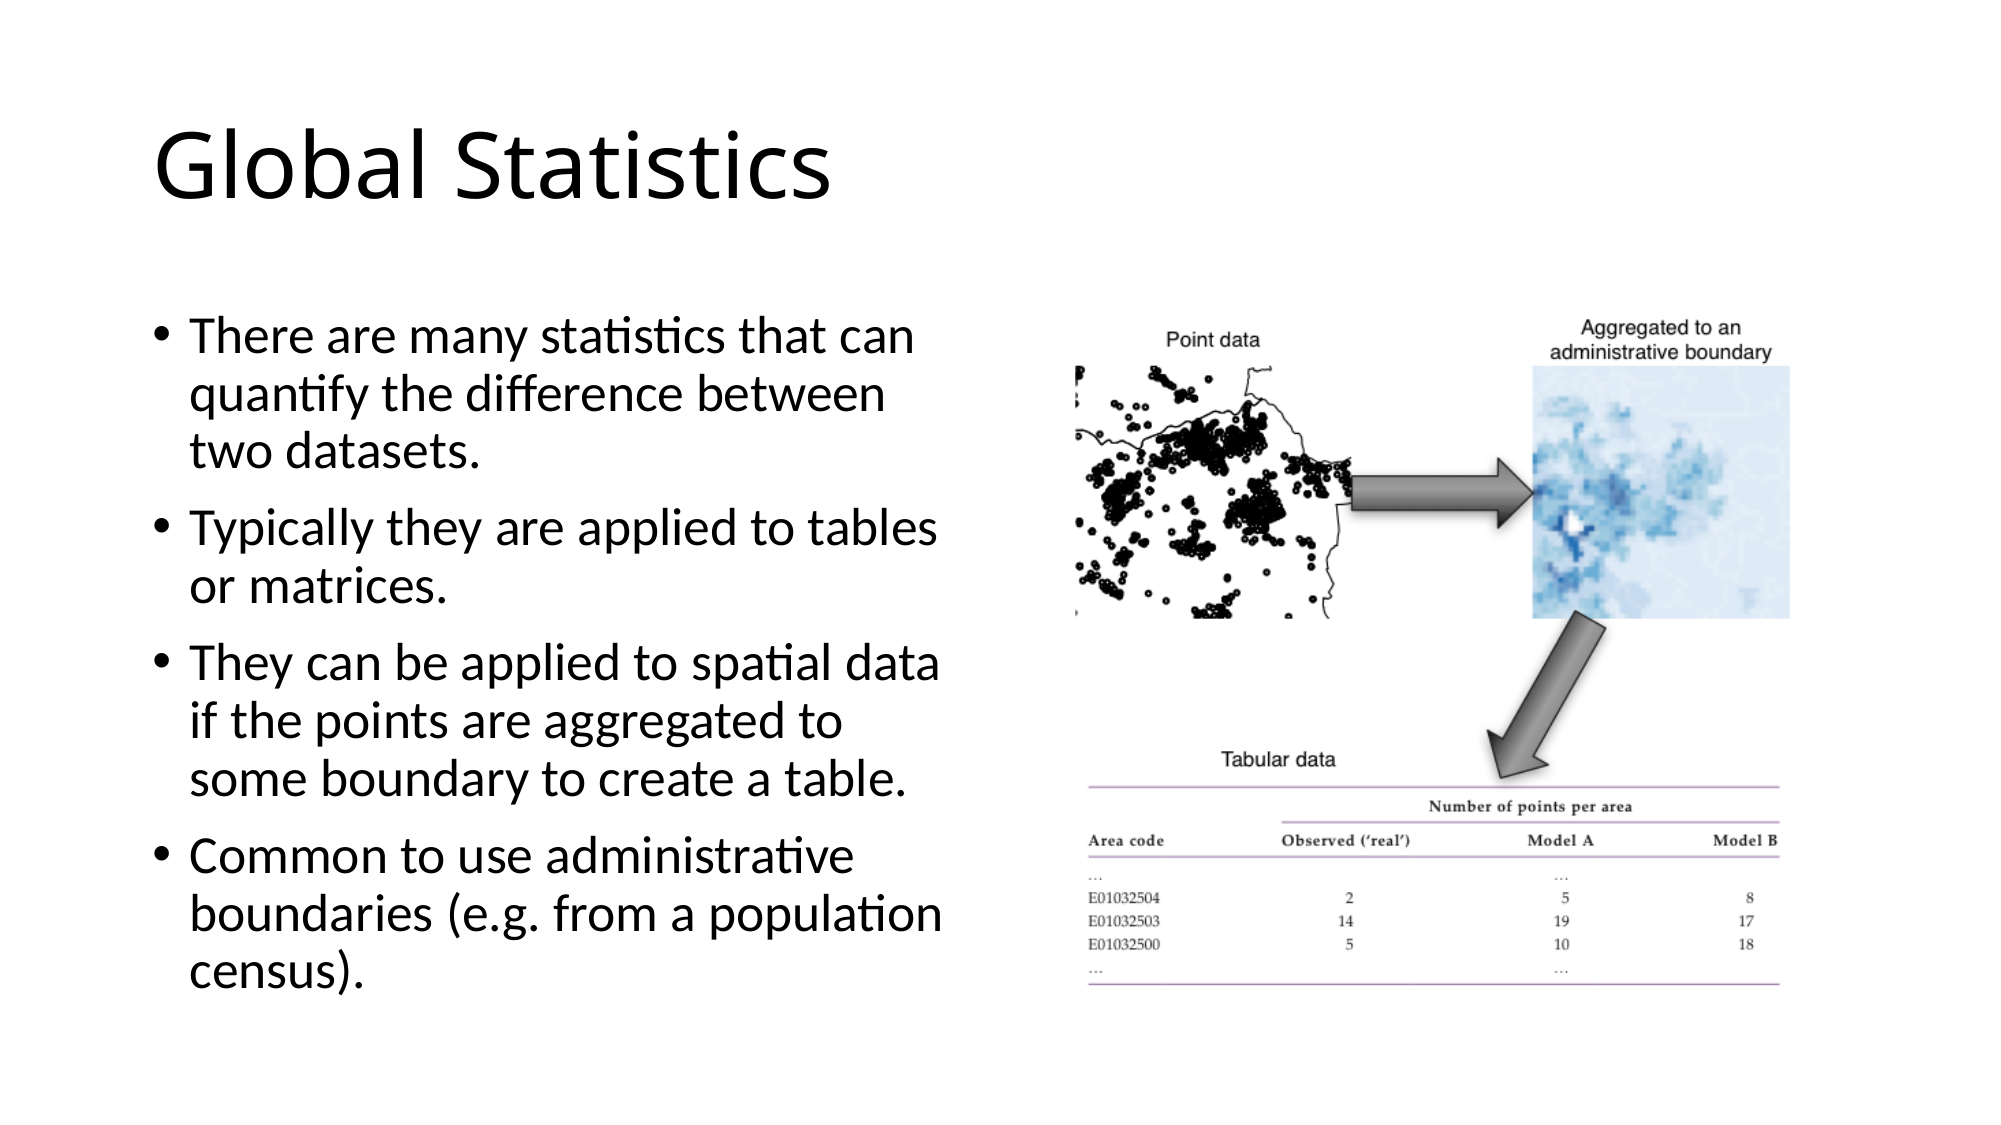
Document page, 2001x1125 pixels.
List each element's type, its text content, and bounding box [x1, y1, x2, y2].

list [1059, 299, 1816, 1014]
title Global Statistics [137, 59, 1863, 278]
list There are many statistics that can quantify the difference between two datasets. Typically they are applied to tables or matrices. They can be applied to spatial data if the points are aggregated to some boundary to create a table. Common to use administrative boundaries (e.g. from a population census). [137, 299, 988, 1014]
